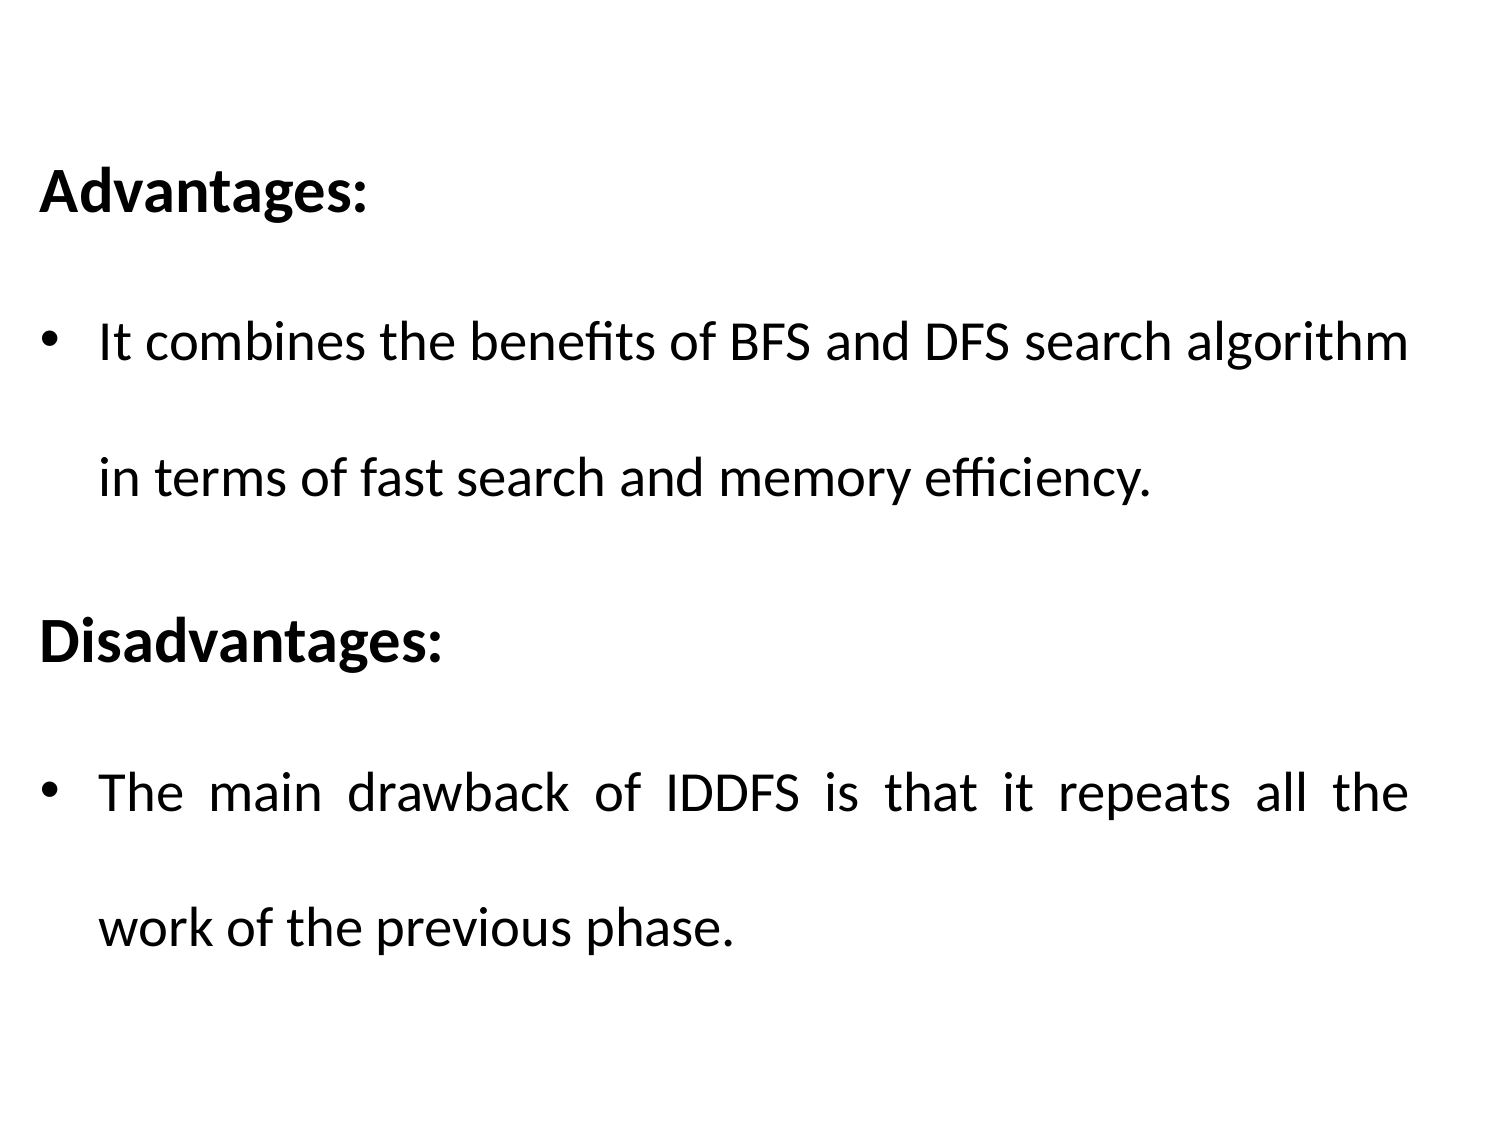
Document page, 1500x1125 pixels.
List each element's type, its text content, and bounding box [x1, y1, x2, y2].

list Advantages: It combines the benefits of BFS and DFS search algorithm in terms of fast search and memory efficiency. Disadvantages: The main drawback of IDDFS is that it repeats all the work of the previous phase. [24, 62, 1425, 1005]
